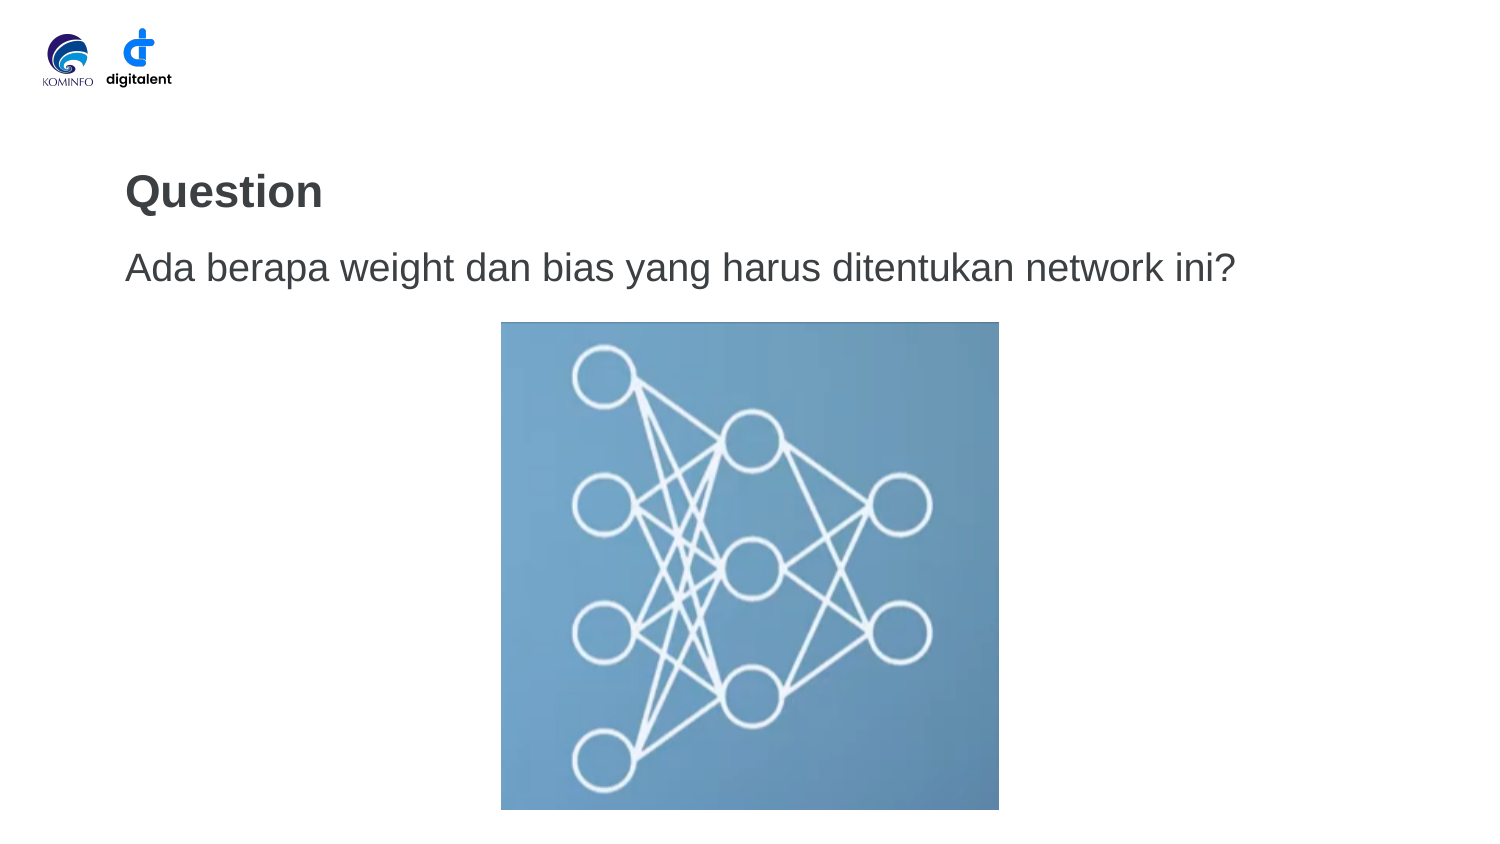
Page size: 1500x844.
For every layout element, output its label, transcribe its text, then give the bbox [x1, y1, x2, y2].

picture [43, 0, 218, 140]
title Ada berapa weight dan bias yang harus ditentukan network ini? [125, 242, 1375, 300]
text_box Question [125, 161, 1214, 220]
picture [501, 321, 999, 810]
